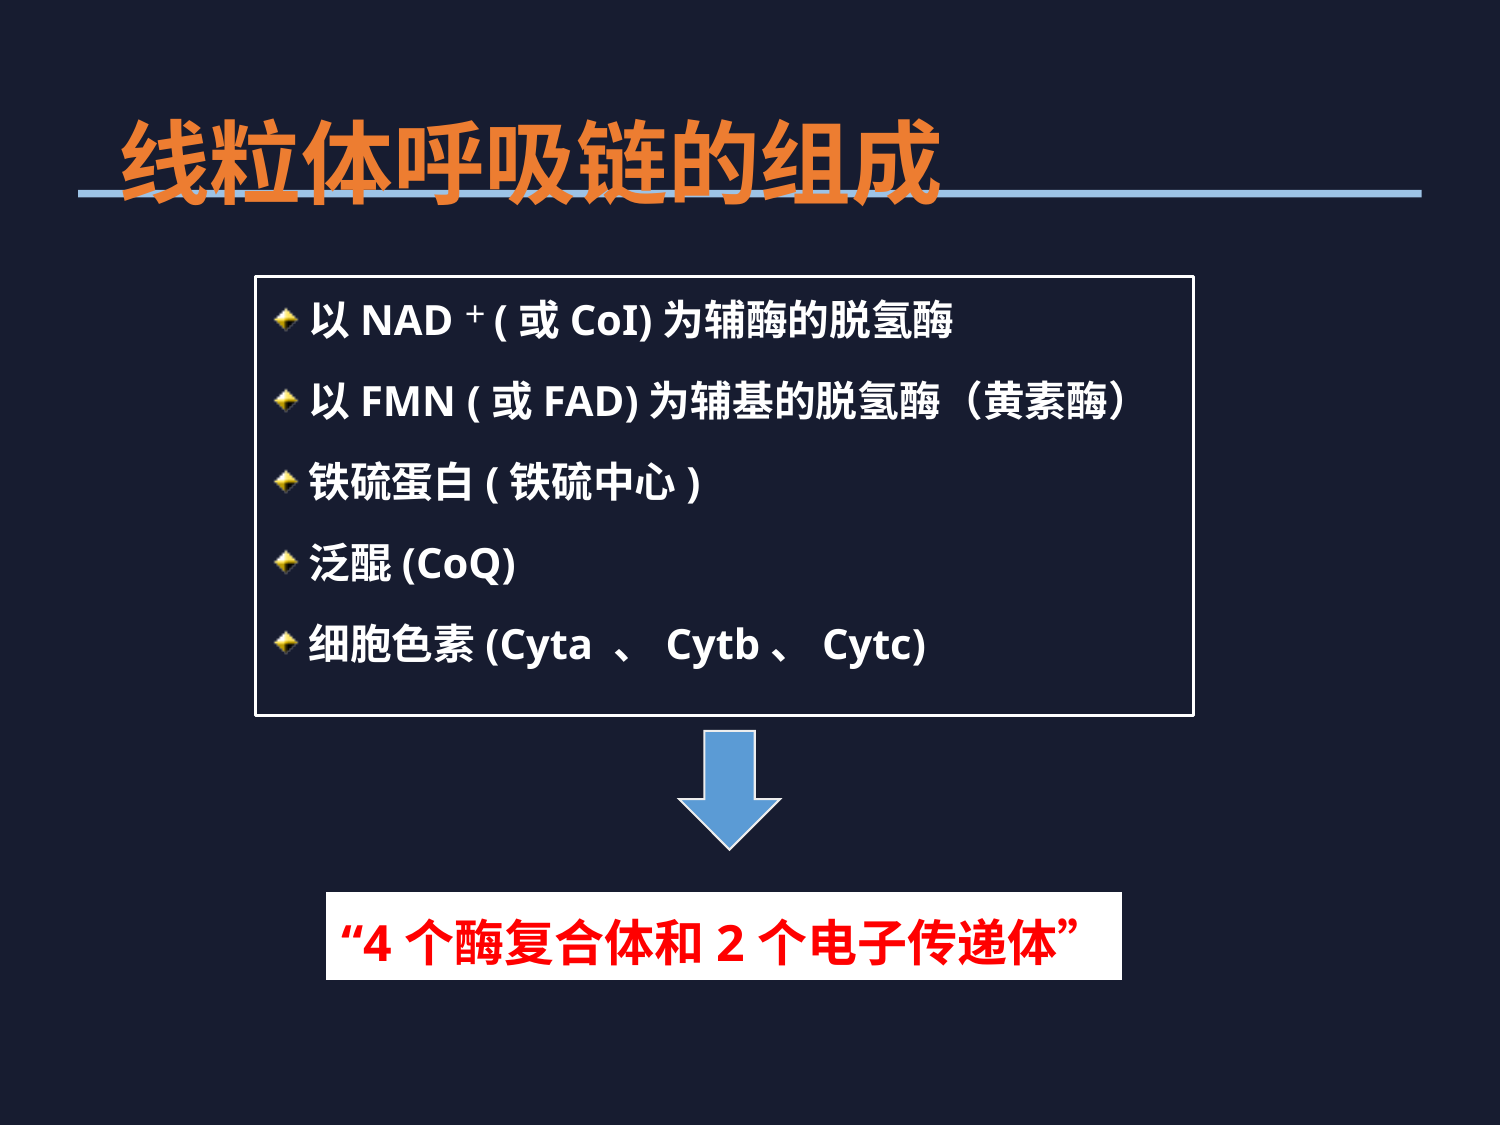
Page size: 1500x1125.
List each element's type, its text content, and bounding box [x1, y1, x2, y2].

list 以NAD＋(或CoI)为辅酶的脱氢酶 以FMN (或FAD)为辅基的脱氢酶（黄素酶） 铁硫蛋白(铁硫中心) 泛醌(CoQ) 细胞色素(Cyta 、Cytb、Cytc) [255, 276, 1194, 716]
text_box “4个酶复合体和2个电子传递体” [326, 892, 1122, 980]
picture [270, 466, 301, 496]
picture [270, 385, 301, 415]
picture [270, 546, 301, 577]
picture [270, 627, 301, 657]
title 线粒体呼吸链的组成 [103, 58, 1397, 277]
text_box [676, 729, 783, 852]
picture [270, 304, 301, 334]
